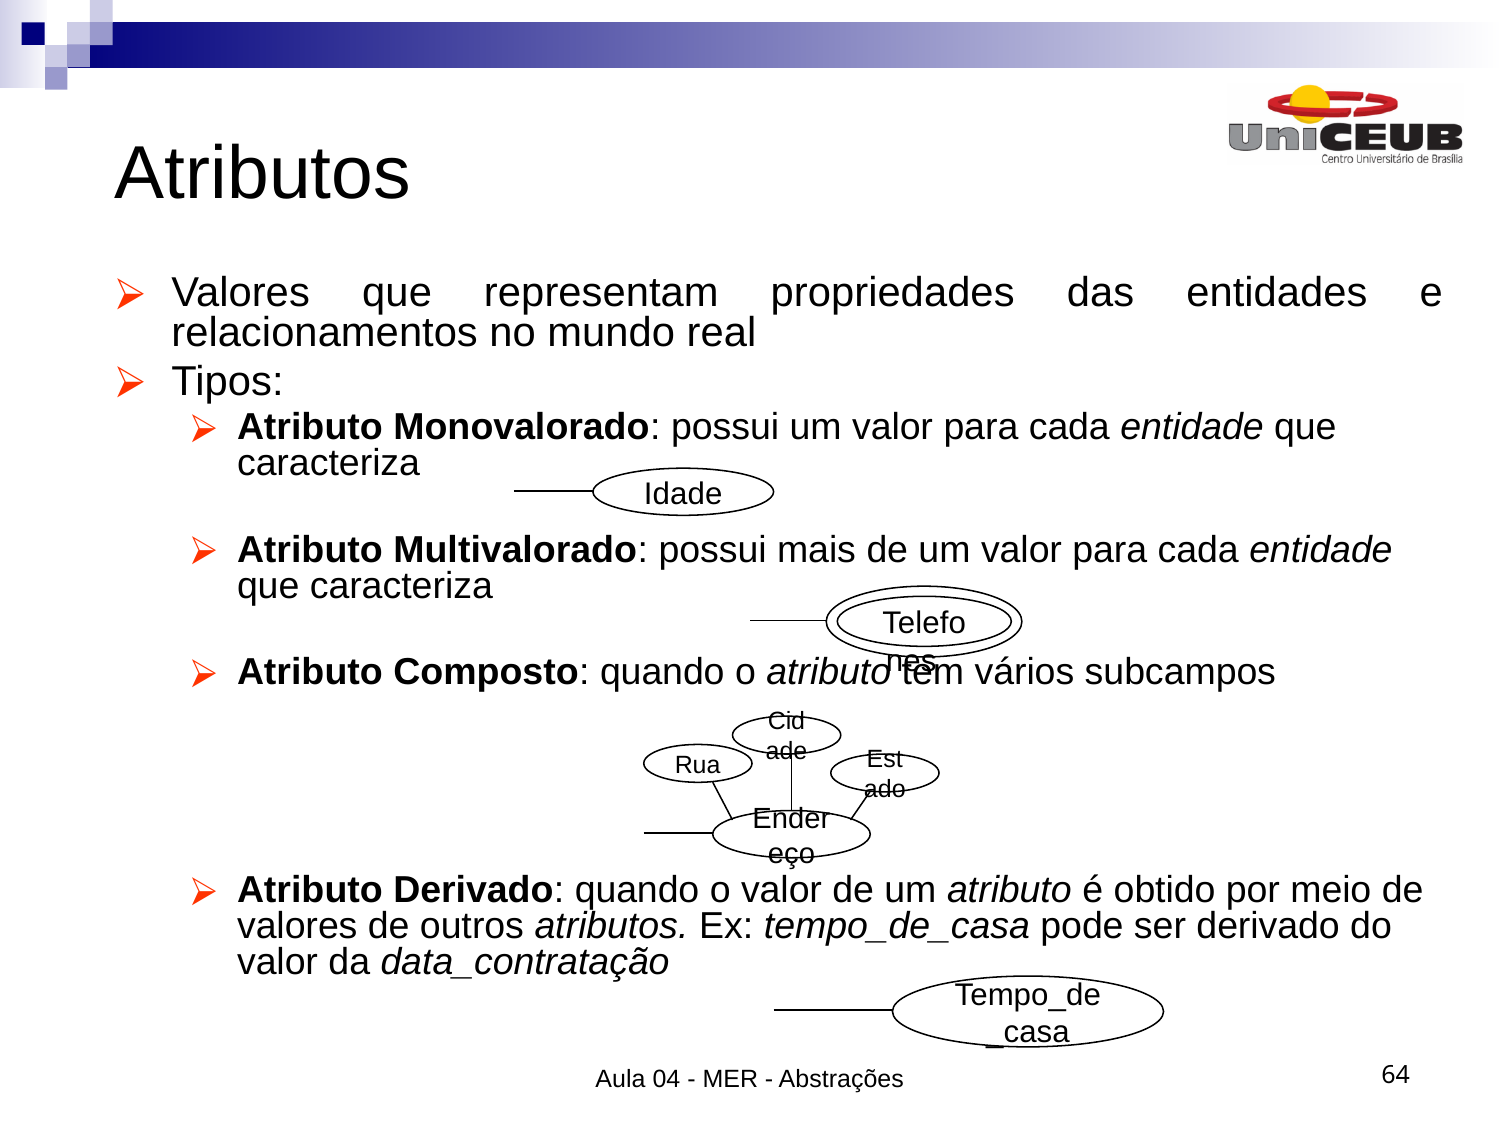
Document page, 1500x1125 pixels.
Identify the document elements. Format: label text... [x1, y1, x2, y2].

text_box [513, 467, 774, 516]
text_box Aula 04 - MER - Abstrações [512, 1024, 988, 1100]
list Valores que representam propriedades das entidades e relacionamentos no mundo real Tipos: Atributo Monovalorado: possui um valor para cada entidade que caracteriza Atributo Multivalorado: possui mais de um valor para cada entidade que caracteriza Atributo Composto: quando o atributo tem vários subcampos Atributo Derivado: quando o valor de um atributo é obtido por meio de valores de outros atributos. Ex: tempo_de_casa pode ser derivado do valor da data_contratação [100, 267, 1459, 1012]
text_box 64 [1074, 1024, 1425, 1100]
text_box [773, 975, 1164, 1048]
picture [1227, 83, 1464, 165]
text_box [749, 585, 1023, 658]
title Atributos [99, 75, 1425, 263]
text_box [643, 715, 940, 859]
